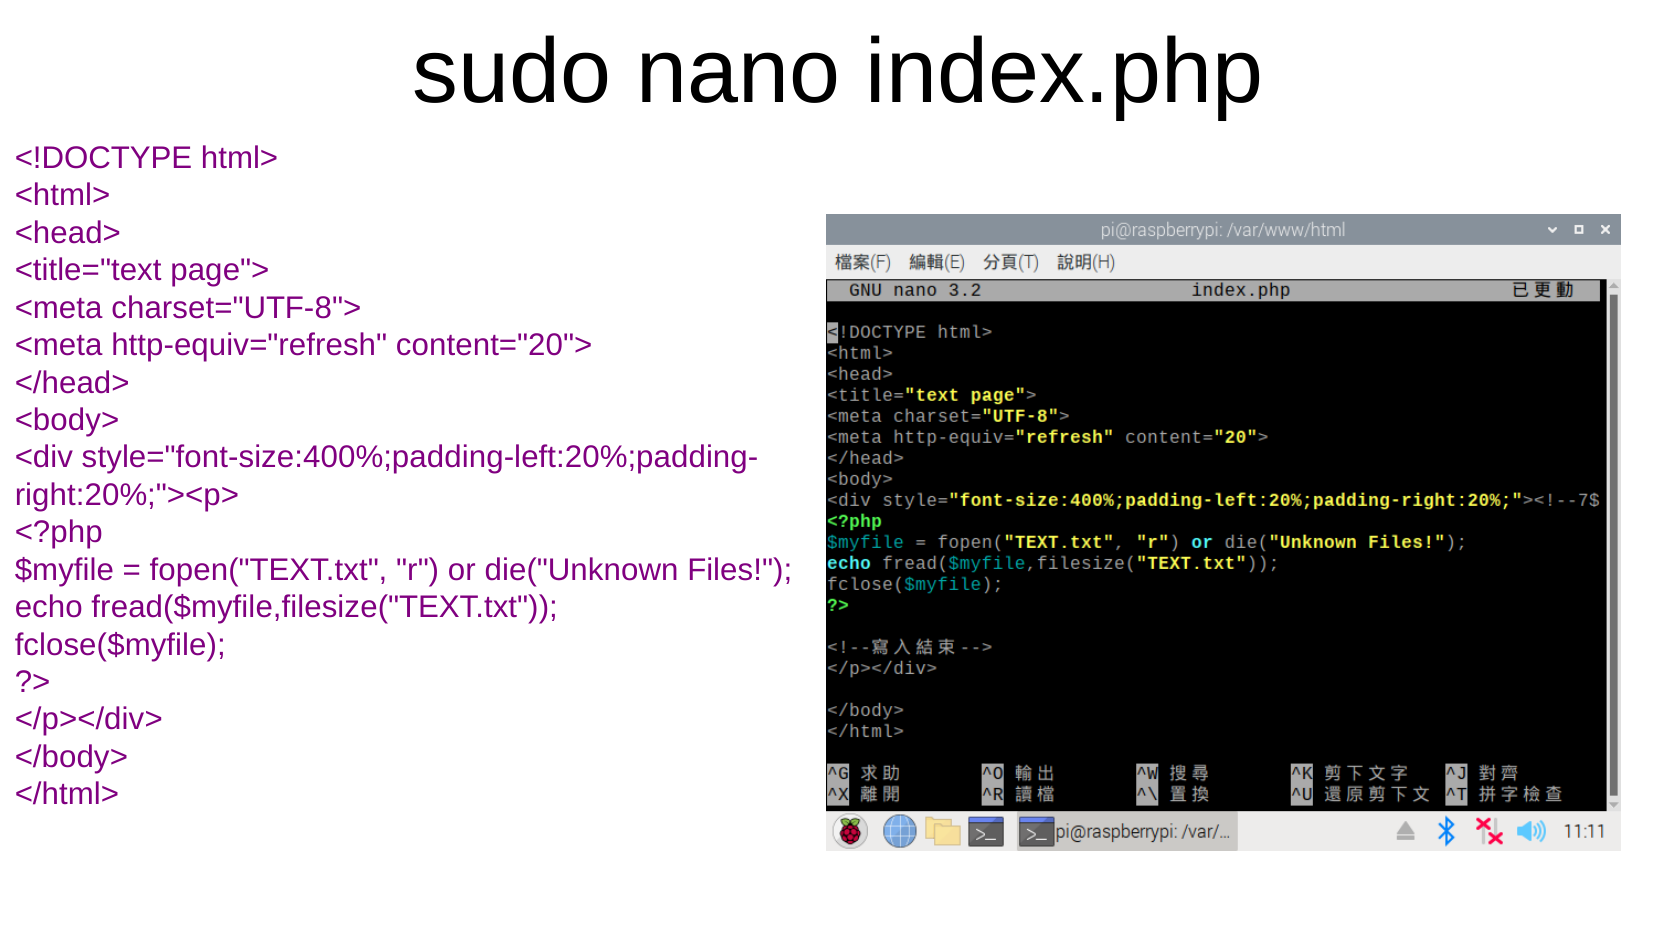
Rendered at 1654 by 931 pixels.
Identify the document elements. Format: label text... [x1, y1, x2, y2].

text_box <!DOCTYPE html> <html> <head> <title="text page"> <meta charset="UTF-8"> <meta http-equiv="refresh" content="20"> </head> <body> <div style="font-size:400%;padding-left:20%;padding-right:20%;"><p> <?php $myfile = fopen("TEXT.txt", "r") or die("Unknown Files!"); echo fread($myfile,filesize("TEXT.txt")); fclose($myfile); ?> </p></div> </body> </html> [0, 129, 827, 770]
picture [826, 214, 1622, 851]
text_box sudo nano index.php [94, 0, 1583, 144]
